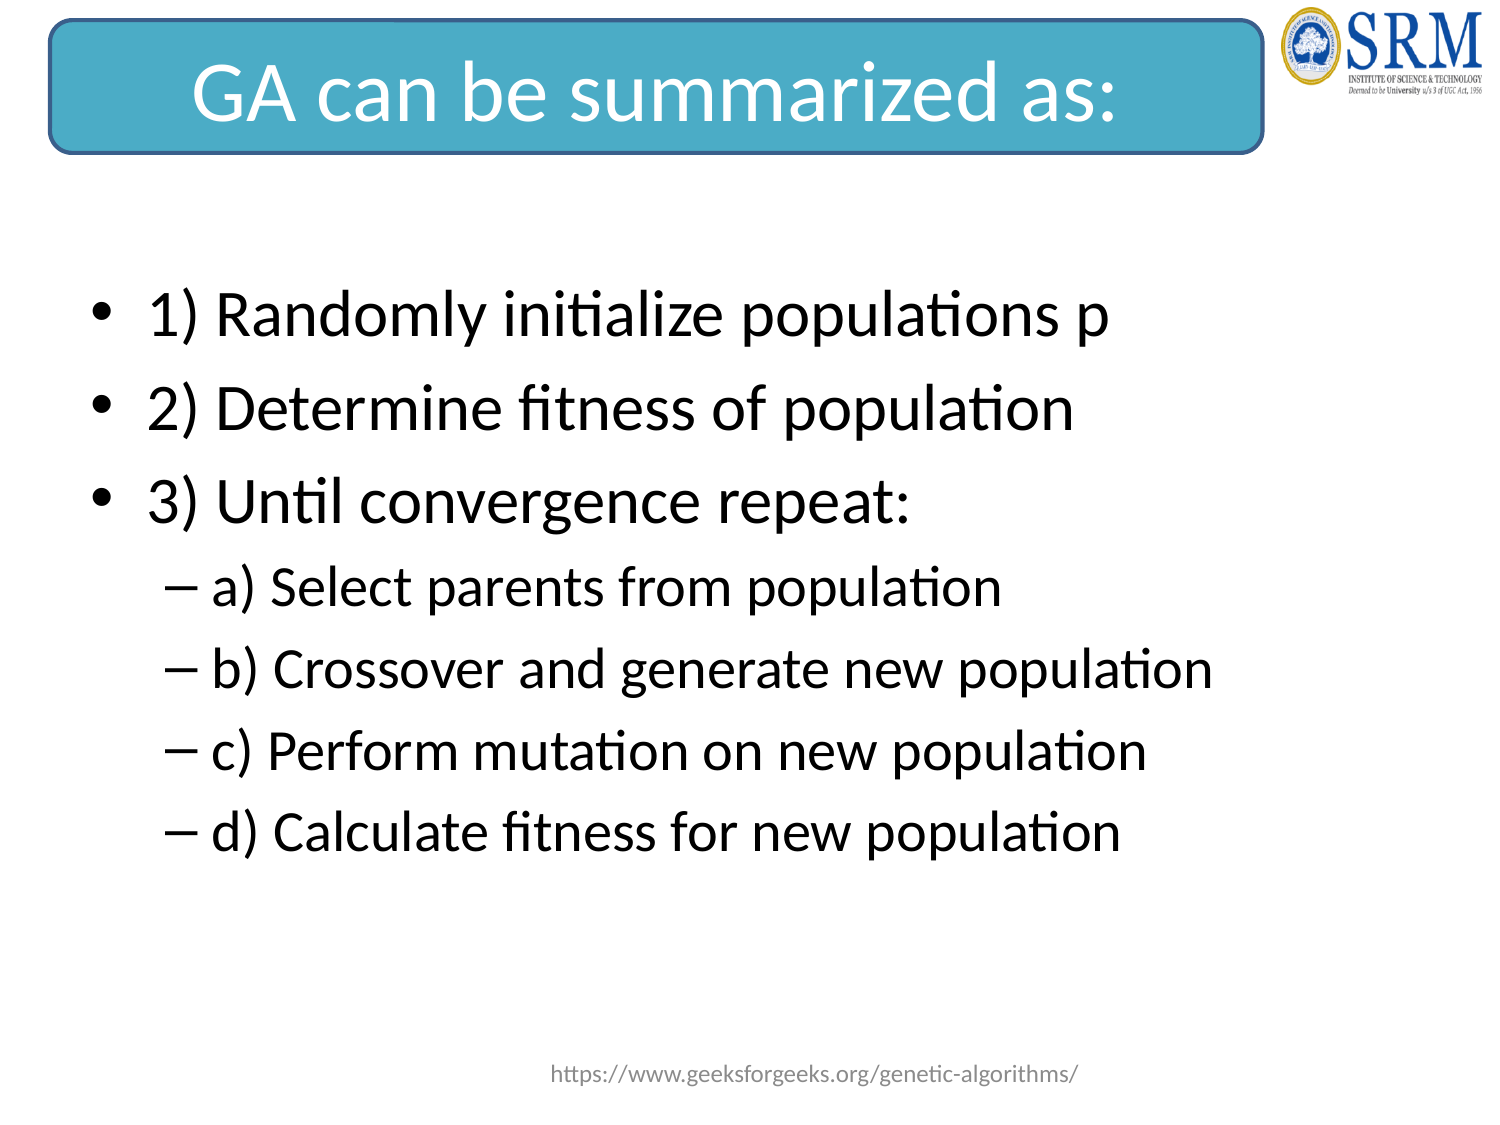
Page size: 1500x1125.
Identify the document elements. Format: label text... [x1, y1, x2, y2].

text_box GA can be summarized as: [47, 18, 1265, 155]
picture [1281, 7, 1482, 95]
list 1) Randomly initialize populations p 2) Determine fitness of population 3) Until convergence repeat: a) Select parents from population b) Crossover and generate new population c) Perform mutation on new population d) Calculate fitness for new population [75, 262, 1425, 1005]
footer https://www.geeksforgeeks.org/genetic-algorithms/ [194, 1042, 1436, 1103]
